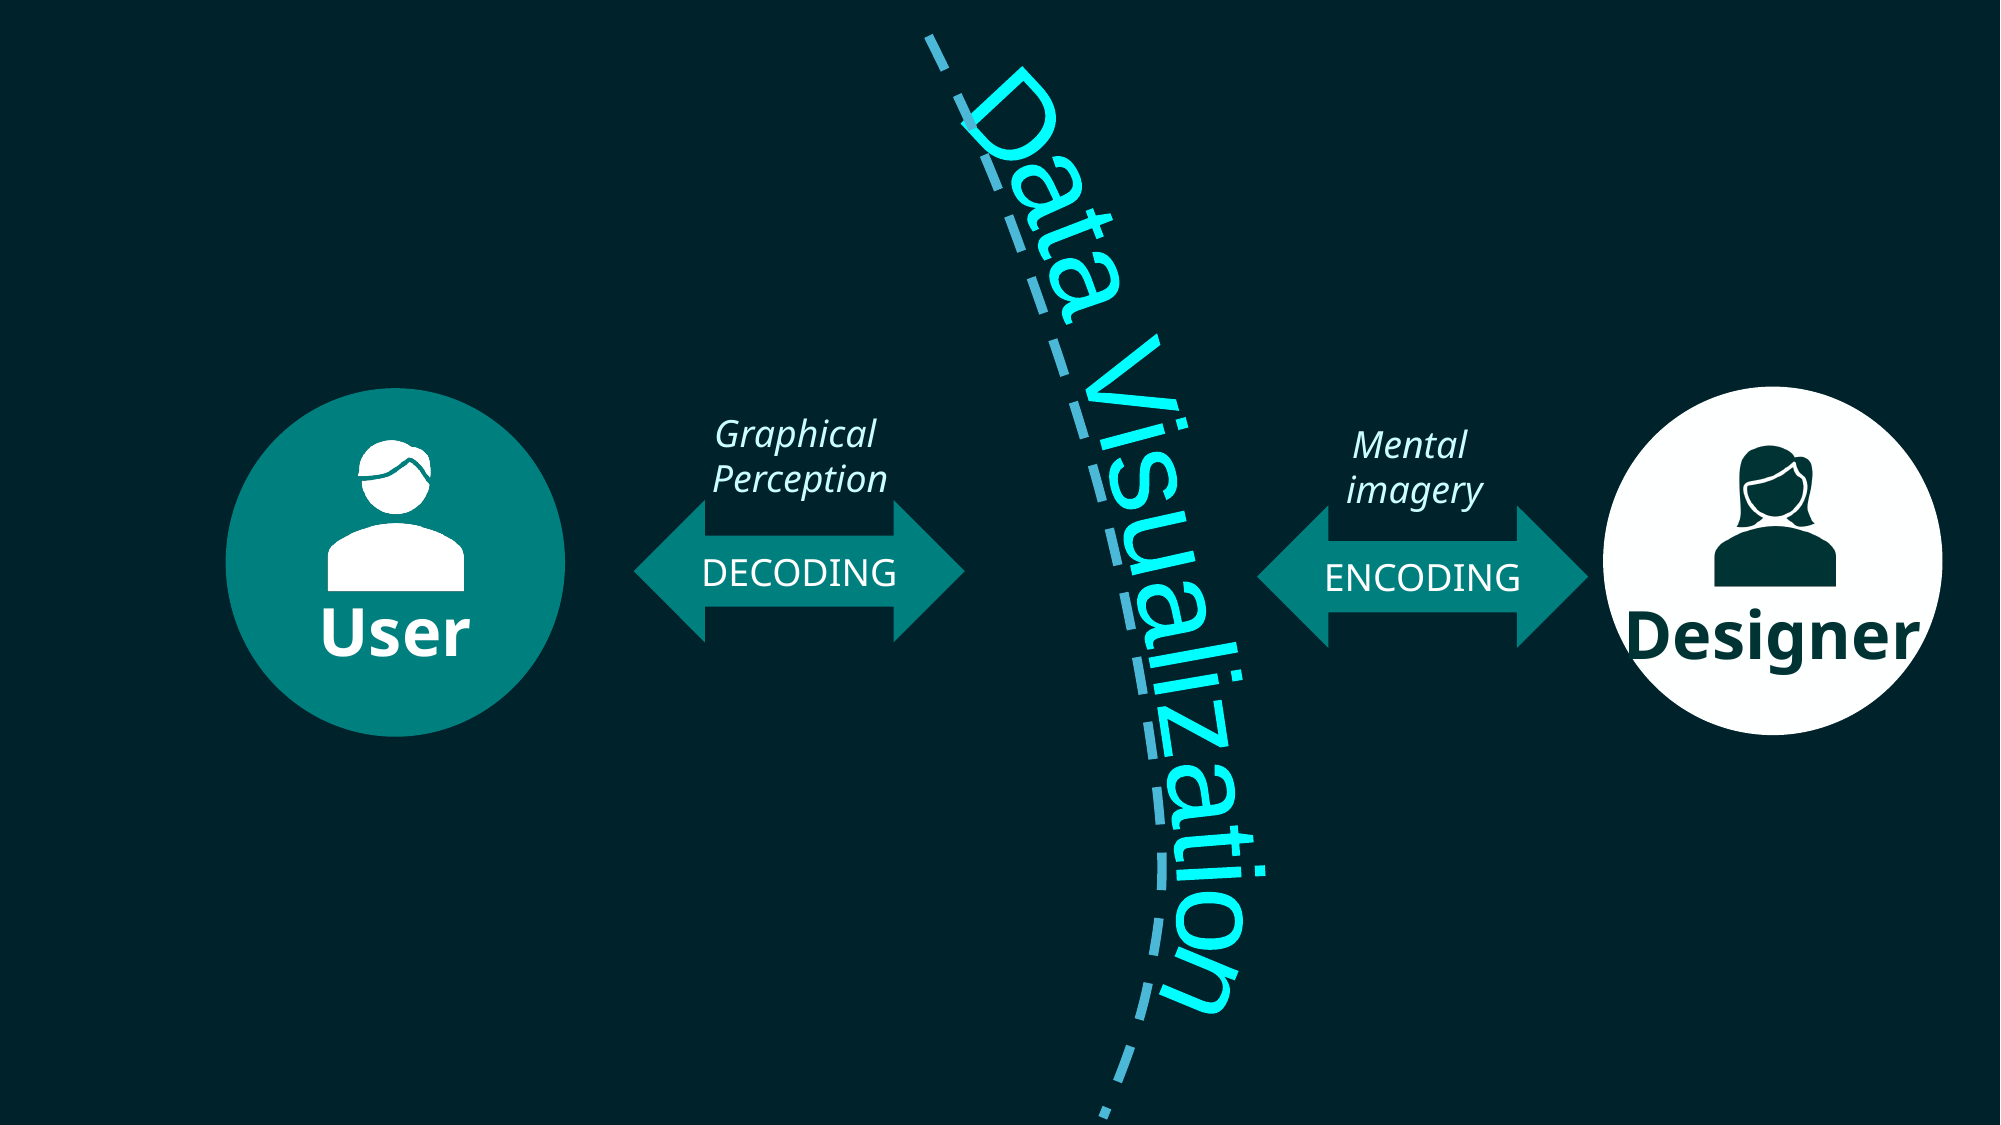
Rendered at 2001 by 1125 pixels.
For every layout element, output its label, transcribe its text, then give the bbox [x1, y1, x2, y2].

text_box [225, 387, 566, 737]
text_box Graphical Perception [614, 402, 986, 508]
text_box Mental imagery [1274, 413, 1555, 519]
text_box DECODING [631, 508, 967, 645]
text_box [926, 34, 1165, 1119]
text_box ENCODING [1254, 519, 1568, 650]
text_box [1573, 386, 1972, 736]
